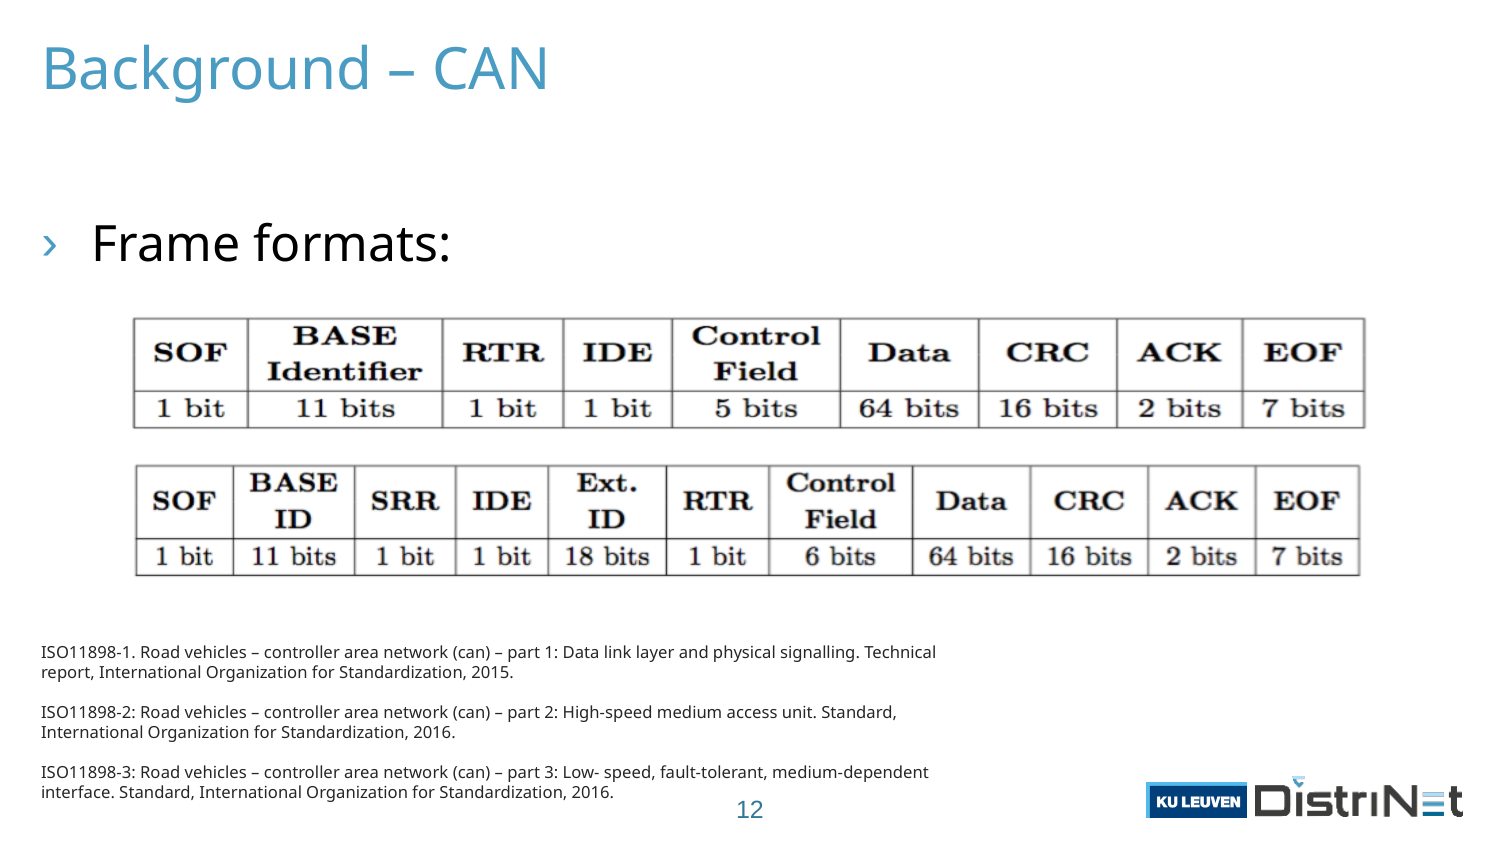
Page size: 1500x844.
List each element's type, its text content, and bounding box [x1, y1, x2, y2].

picture [119, 455, 1381, 592]
title Background – CAN [26, 23, 1463, 110]
text_box ISO11898-1. Road vehicles – controller area network (can) – part 1: Data link layer and physical signalling. Technical report, International Organization for Standardization, 2015. ISO11898-2: Road vehicles – controller area network (can) – part 2: High-speed medium access unit. Standard, International Organization for Standardization, 2016. ISO11898-3: Road vehicles – controller area network (can) – part 3: Low- speed, fault-tolerant, medium-dependent interface. Standard, International Organization for Standardization, 2016. [26, 634, 1006, 830]
list Frame formats: [26, 180, 1463, 743]
picture [111, 303, 1382, 442]
picture [1146, 782, 1247, 818]
picture [1255, 776, 1463, 817]
